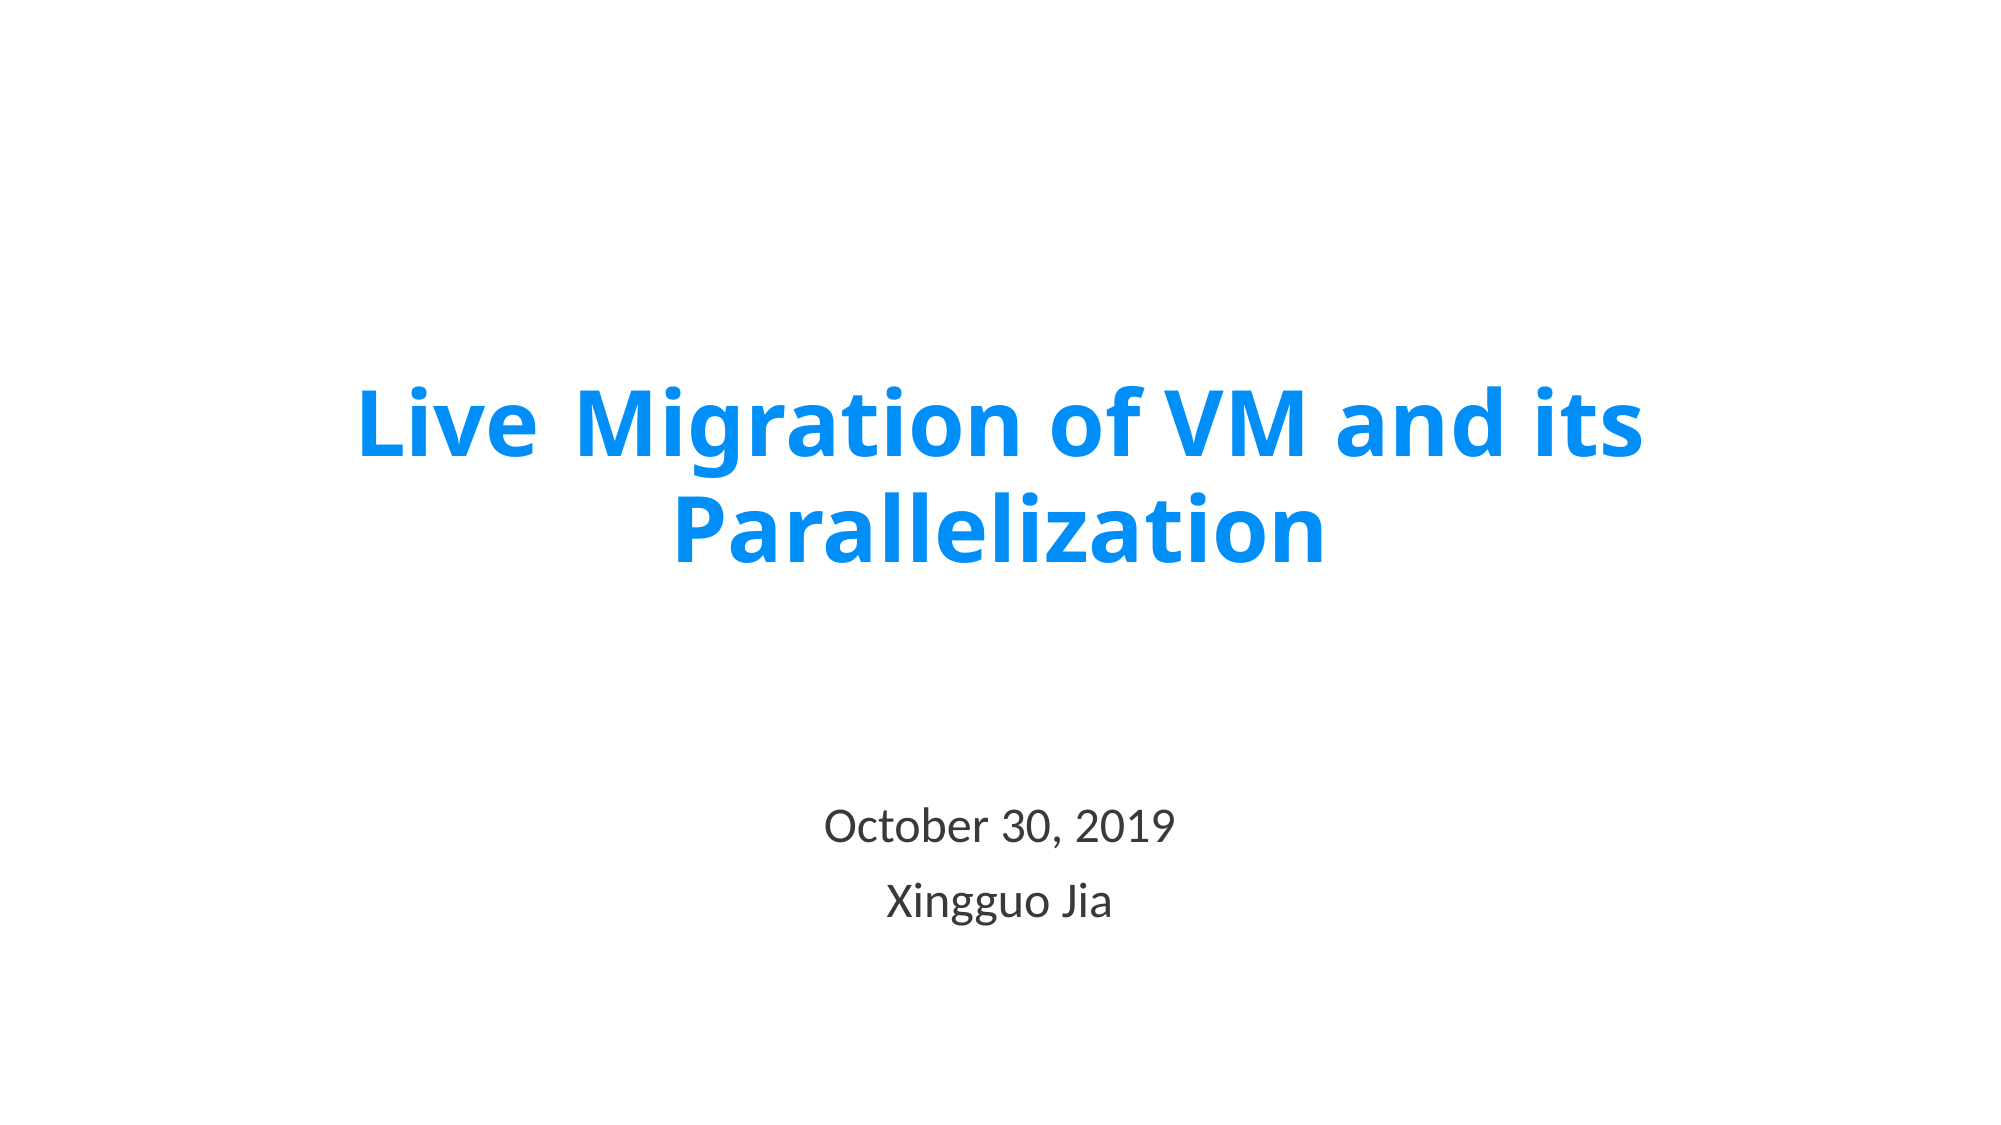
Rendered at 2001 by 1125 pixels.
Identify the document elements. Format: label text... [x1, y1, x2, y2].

title Live Migration of VM and its Parallelization [249, 333, 1750, 725]
subtitle October 30, 2019 Xingguo Jia [249, 791, 1750, 1064]
